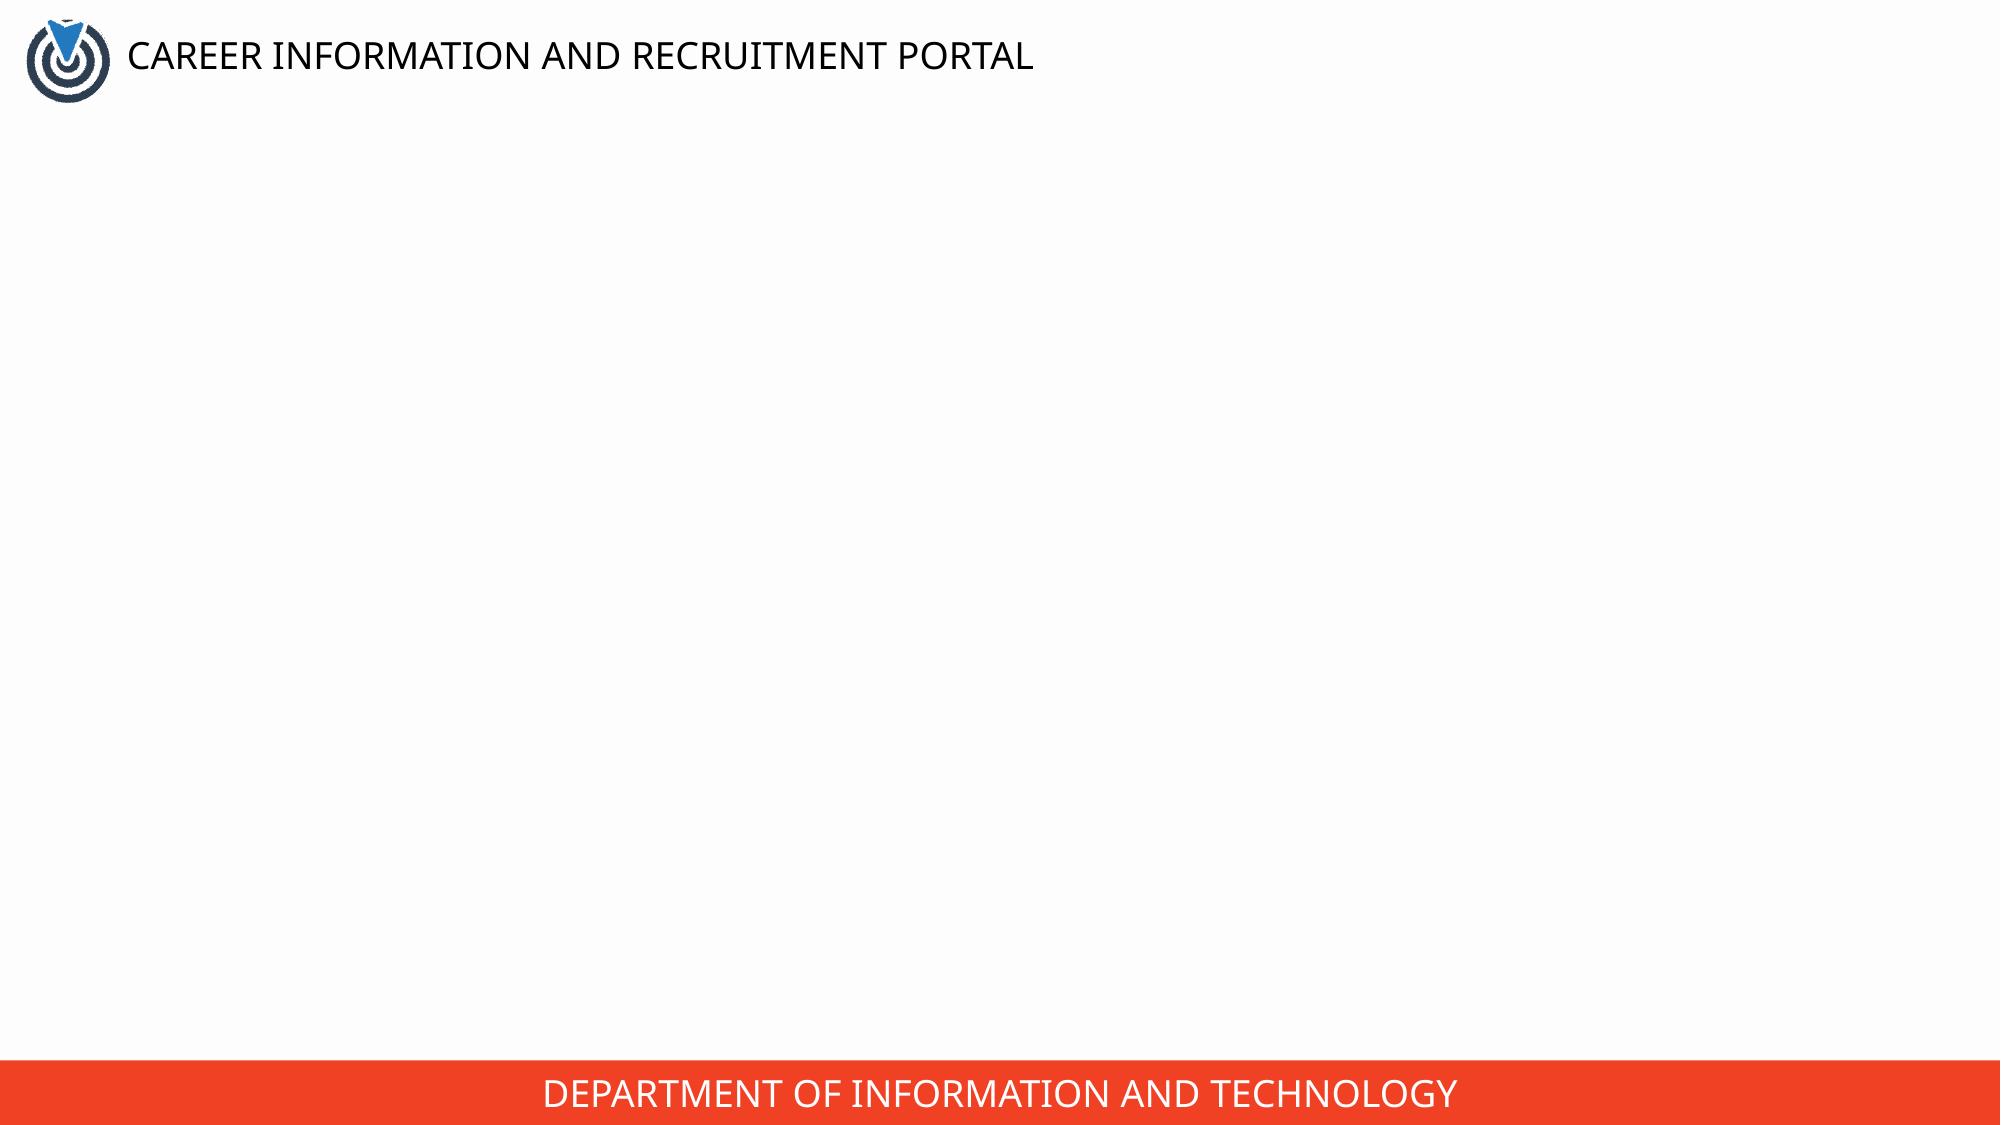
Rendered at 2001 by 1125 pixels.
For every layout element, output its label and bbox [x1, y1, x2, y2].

picture [23, 15, 111, 104]
